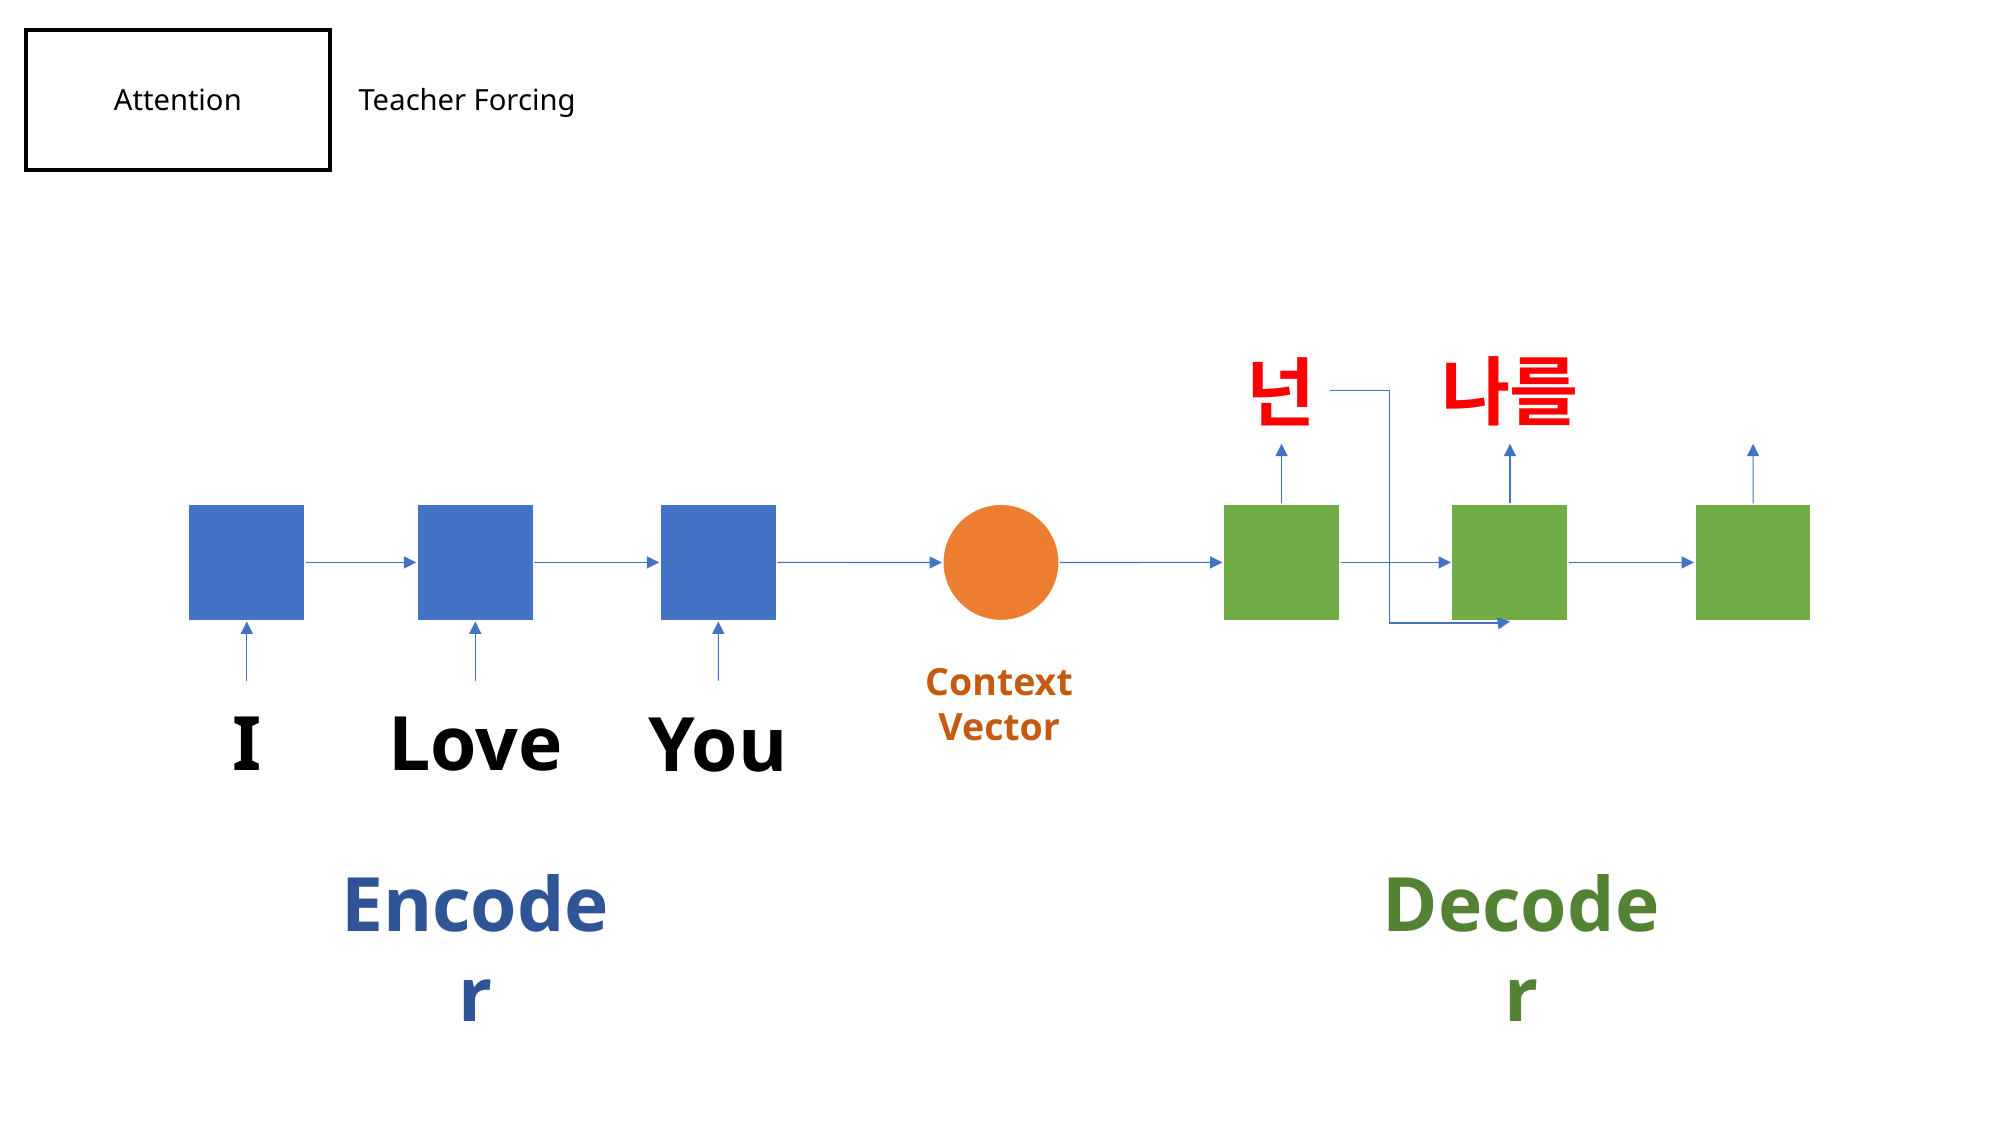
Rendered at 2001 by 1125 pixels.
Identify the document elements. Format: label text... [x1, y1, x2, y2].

text_box Encoder [311, 848, 639, 1044]
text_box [1333, 390, 1510, 622]
text_box [658, 502, 779, 623]
text_box You [634, 688, 803, 794]
text_box 넌 [1231, 337, 1331, 443]
text_box [186, 502, 307, 623]
text_box [1692, 502, 1814, 623]
text_box [415, 502, 536, 623]
text_box Decoder [1353, 848, 1689, 1044]
text_box Teacher Forcing [336, 73, 859, 124]
text_box [940, 501, 1062, 624]
text_box 나를 [1426, 336, 1594, 442]
text_box I [217, 688, 277, 793]
text_box Context Vector [910, 651, 1088, 756]
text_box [26, 29, 330, 171]
text_box [1510, 502, 1571, 623]
text_box [1221, 502, 1342, 623]
text_box Love [373, 688, 578, 793]
